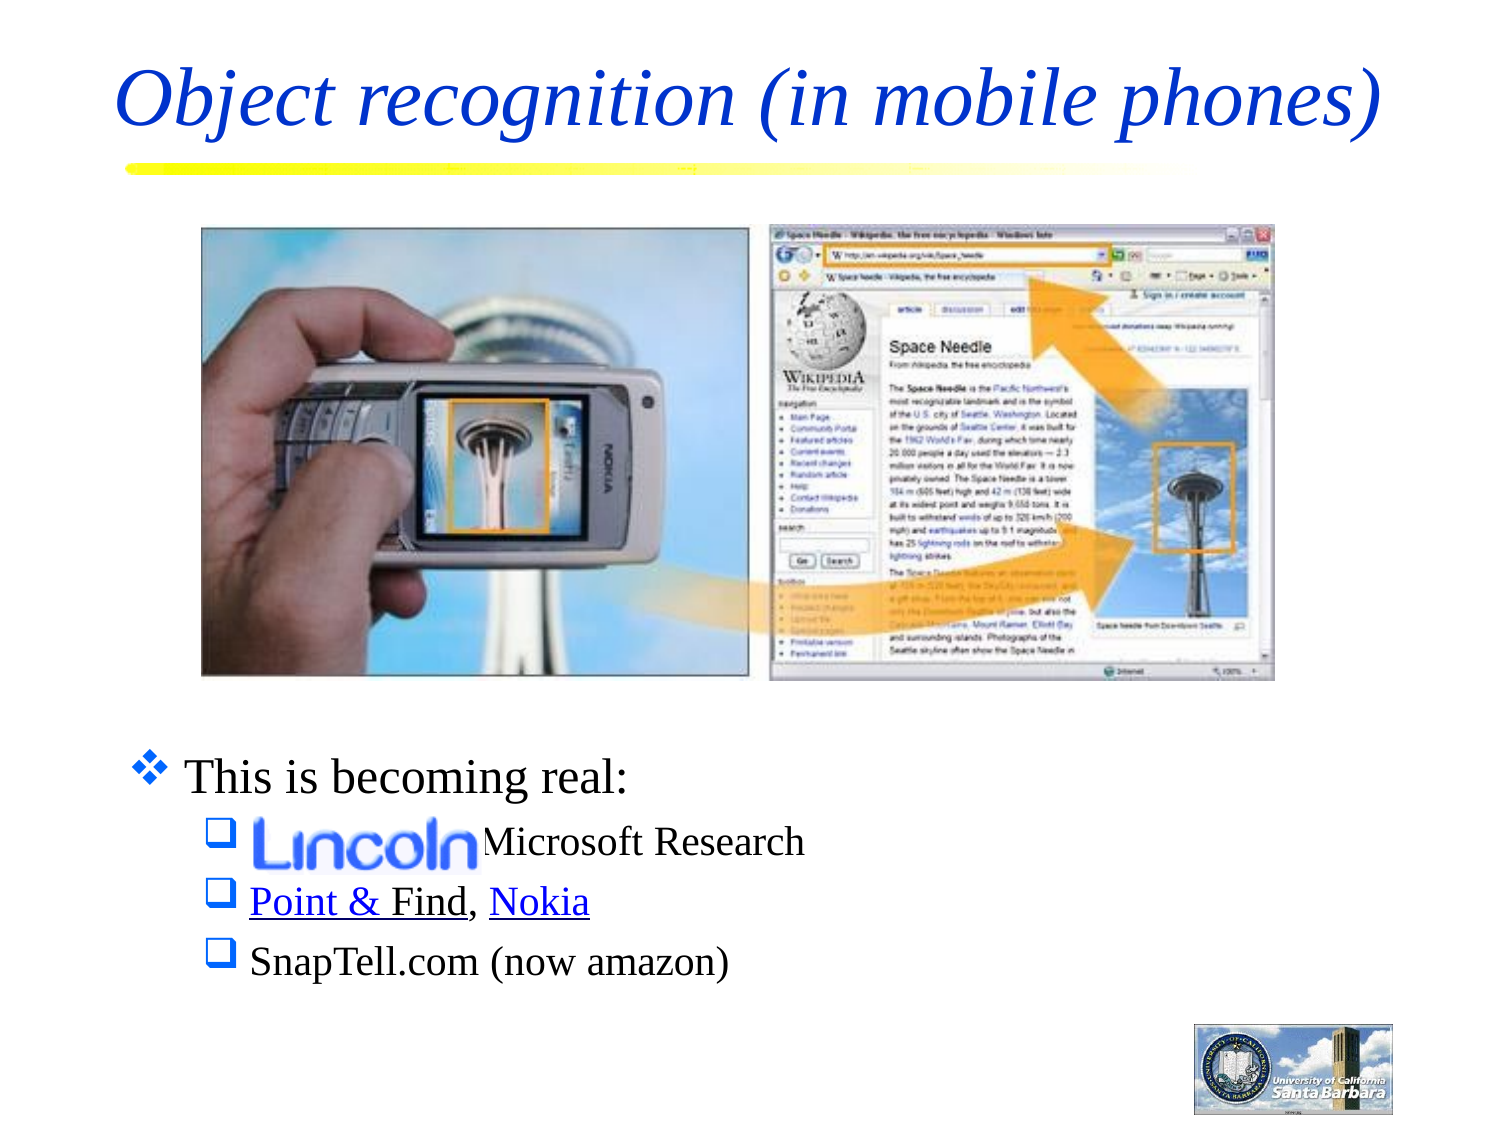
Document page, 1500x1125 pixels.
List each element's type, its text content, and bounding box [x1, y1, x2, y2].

title Object recognition (in mobile phones) [83, 40, 1417, 231]
picture [201, 224, 1276, 681]
picture [249, 812, 485, 876]
text_box This is becoming real: Microsoft Research Point & Find, Nokia SnapTell.com (now amazon) [125, 728, 808, 984]
picture [1194, 1024, 1393, 1115]
